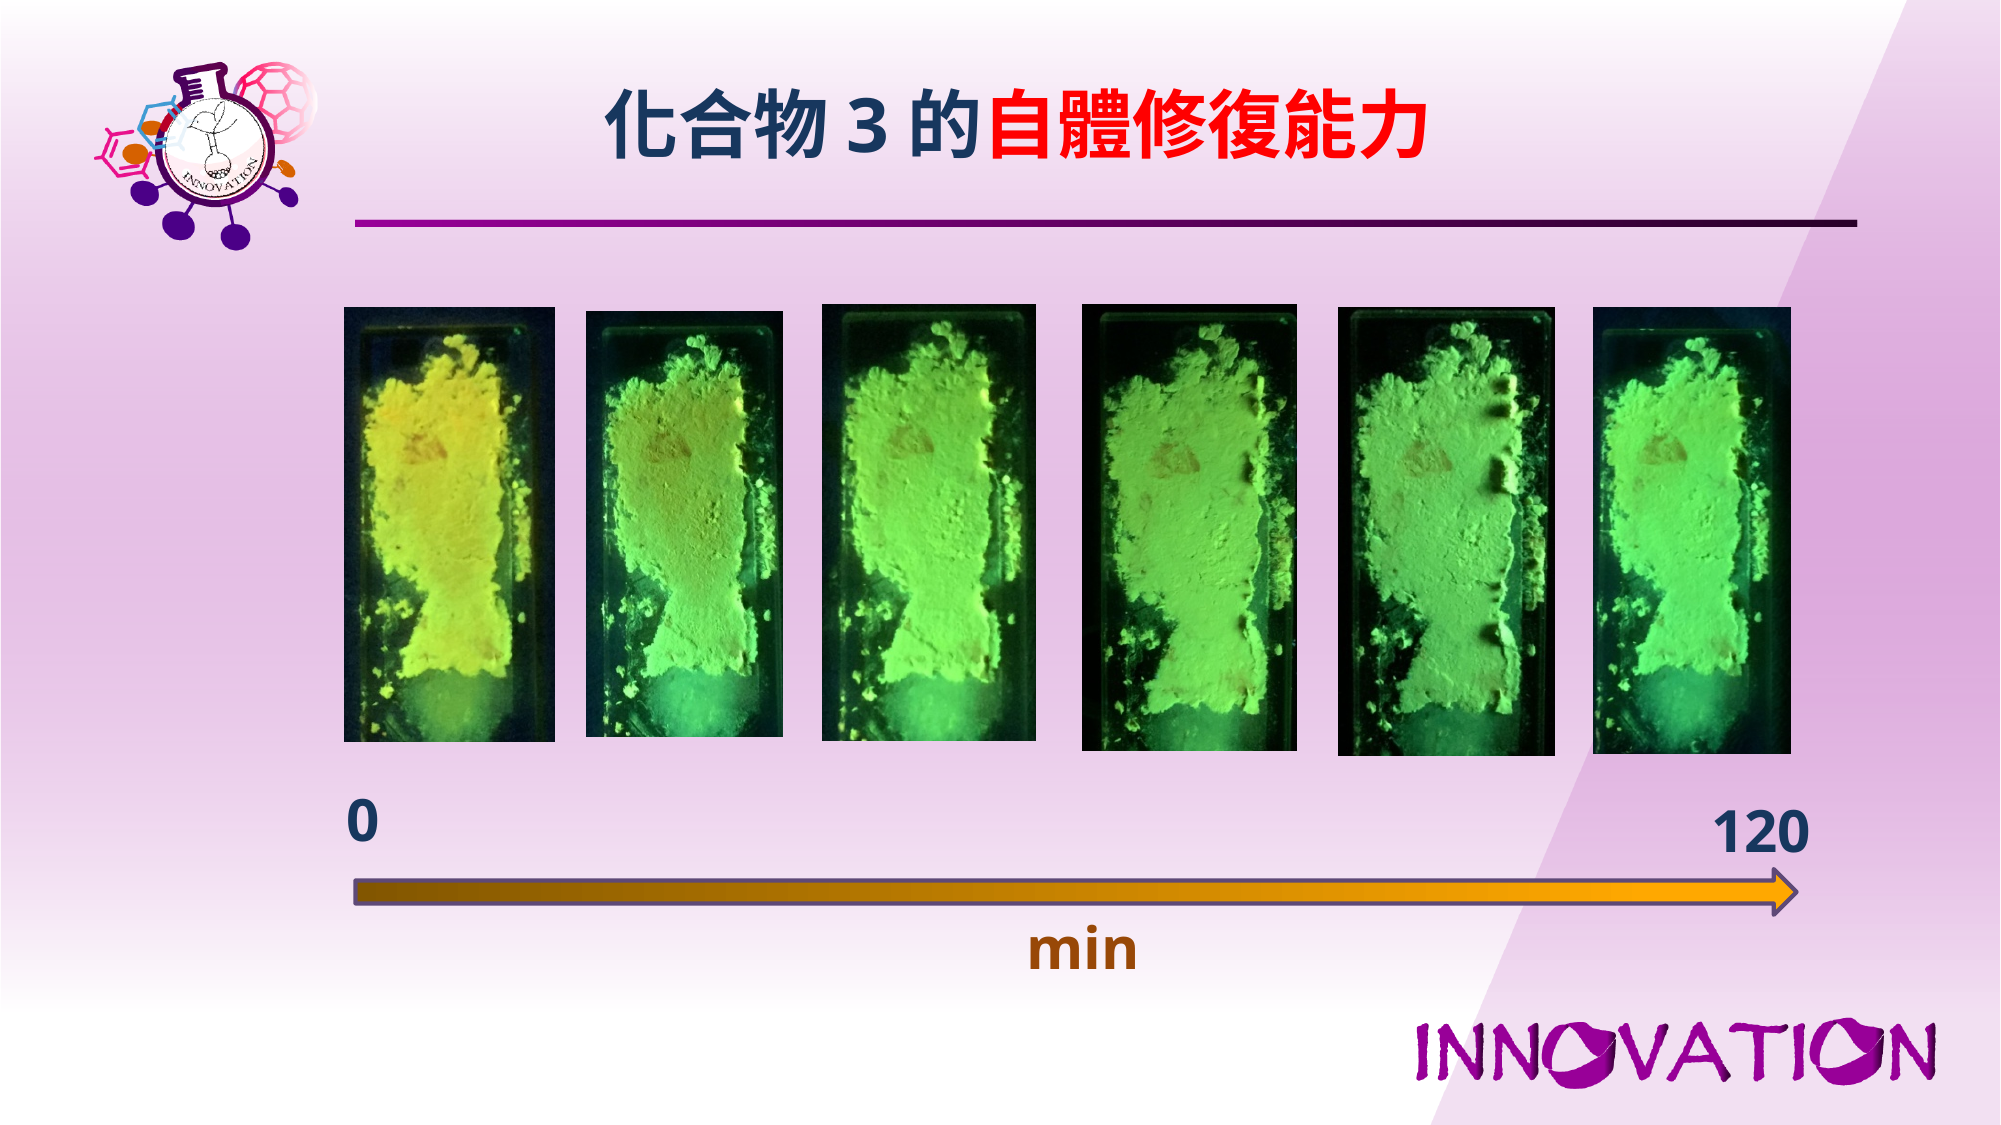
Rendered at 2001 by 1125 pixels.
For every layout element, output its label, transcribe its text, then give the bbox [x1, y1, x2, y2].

text_box 化合物3的自體修復能力 [179, 70, 1856, 175]
picture [0, 0, 2001, 1125]
text_box [353, 878, 1696, 906]
text_box 120 [1696, 786, 1802, 916]
text_box min [1011, 904, 1117, 960]
text_box 0 [331, 775, 437, 843]
